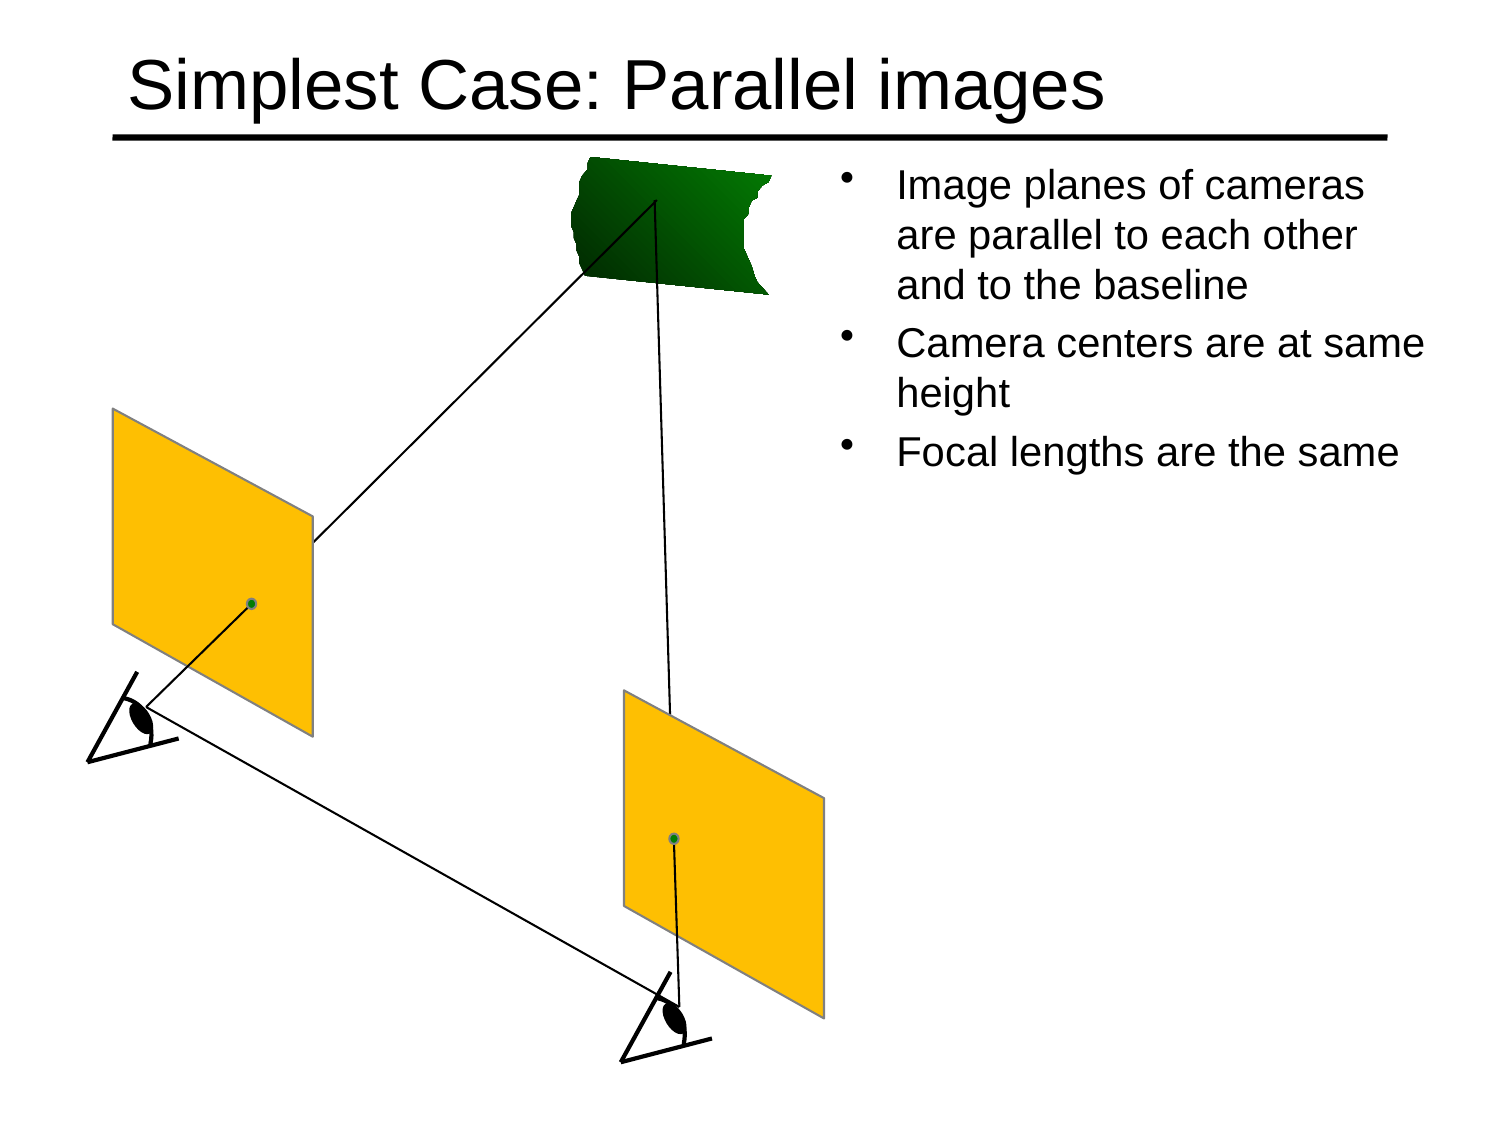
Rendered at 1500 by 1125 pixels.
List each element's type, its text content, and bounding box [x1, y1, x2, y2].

text_box [663, 1004, 686, 1034]
text_box [623, 690, 824, 1019]
text_box [130, 704, 153, 734]
text_box [571, 157, 772, 295]
text_box [246, 598, 257, 610]
text_box [116, 698, 152, 744]
title Simplest Case: Parallel images [112, 12, 1388, 151]
text_box [650, 998, 685, 1044]
text_box [112, 408, 313, 737]
text_box [669, 833, 679, 844]
list Image planes of cameras are parallel to each other and to the baseline Camera centers are at same height Focal lengths are the same [824, 149, 1451, 1013]
text_box [88, 698, 152, 761]
text_box [620, 999, 686, 1062]
